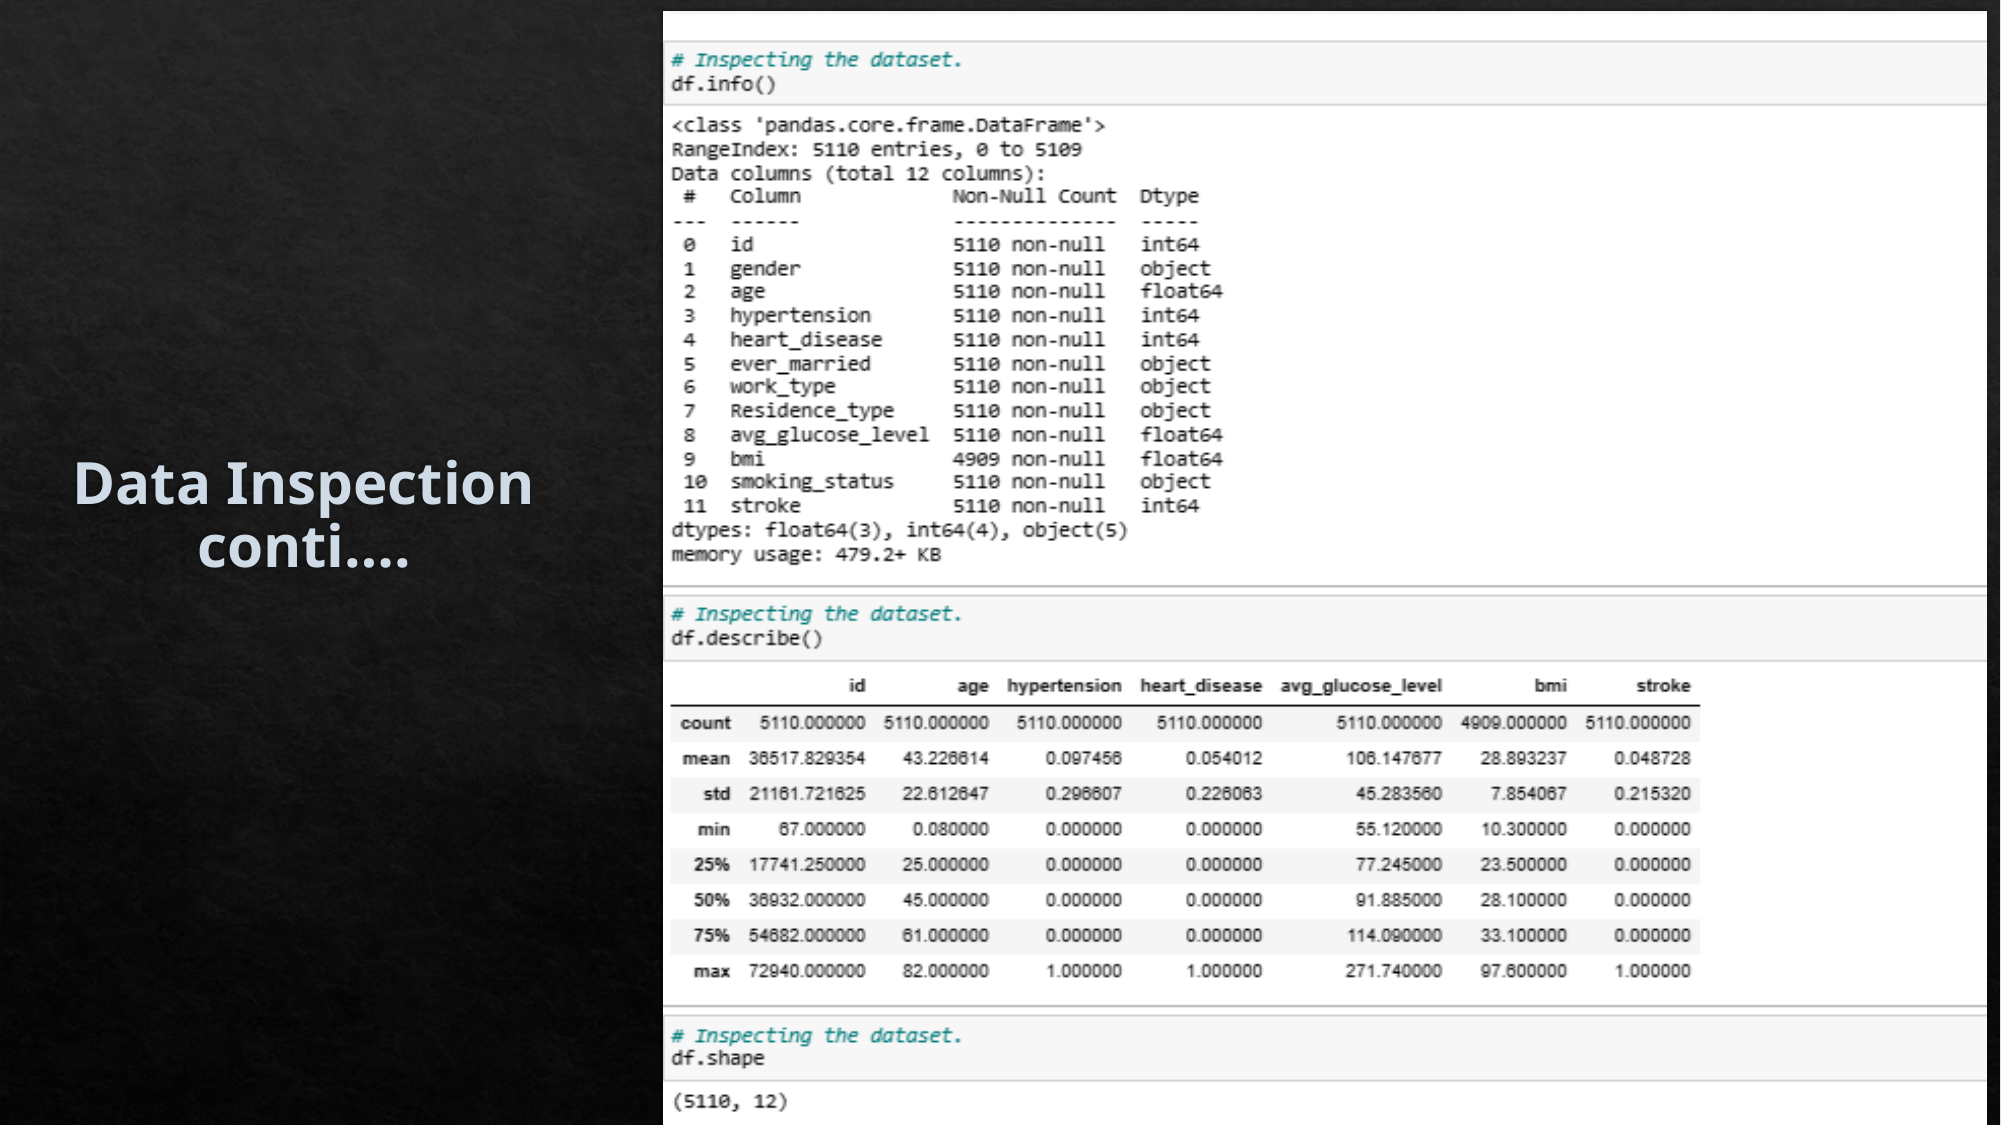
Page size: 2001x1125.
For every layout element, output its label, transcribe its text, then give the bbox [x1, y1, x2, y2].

title Data Inspection conti…. [0, 358, 609, 658]
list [663, 11, 1988, 1125]
